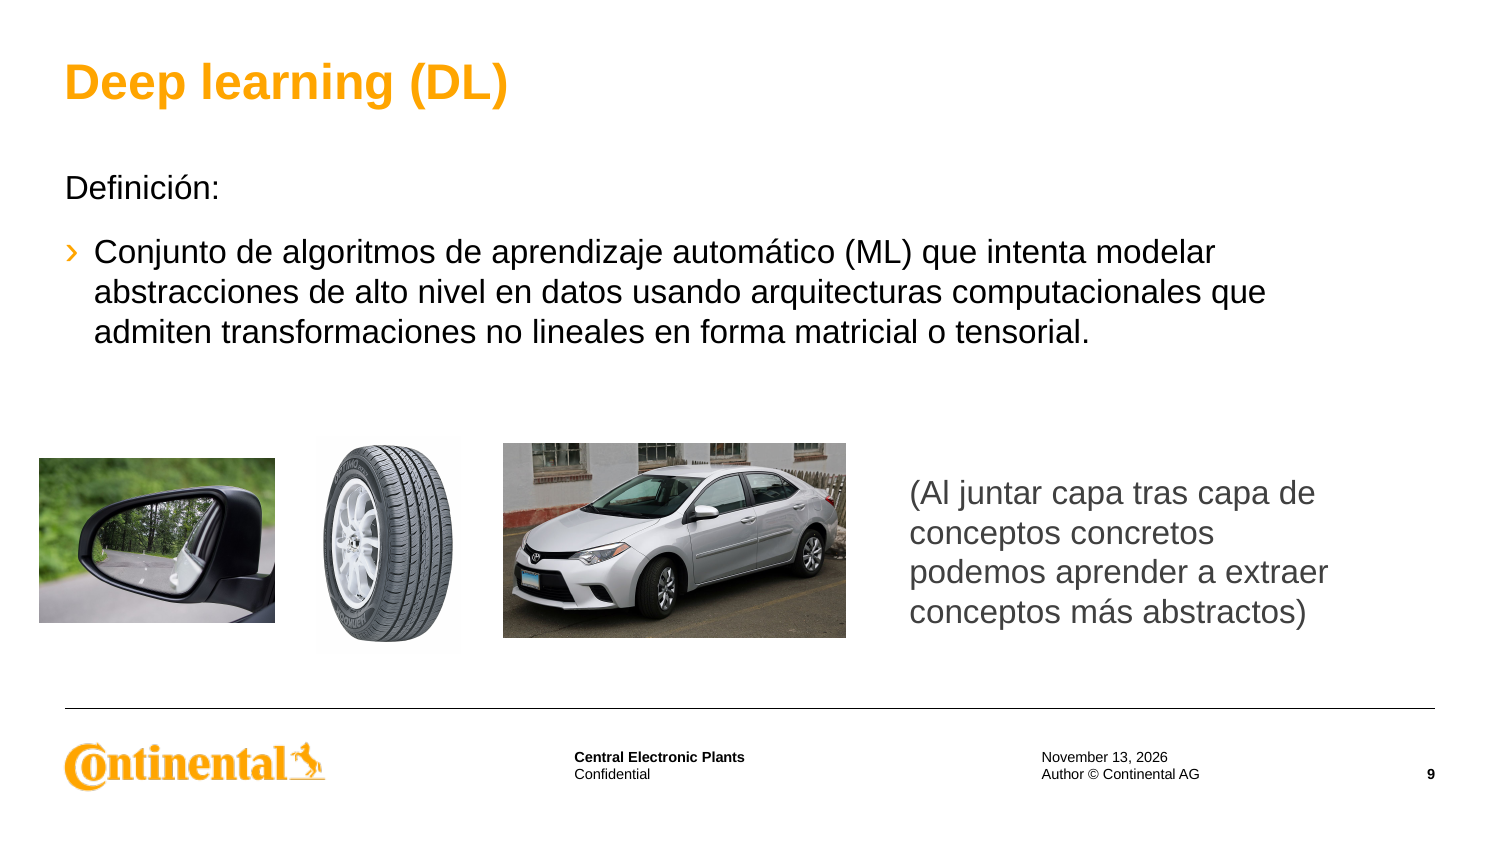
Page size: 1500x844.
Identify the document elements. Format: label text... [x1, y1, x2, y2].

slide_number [1041, 746, 1371, 765]
slide_number 9 [1376, 765, 1436, 784]
list Definición: Conjunto de algoritmos de aprendizaje automático (ML) que intenta modelar abstracciones de alto nivel en datos usando arquitecturas computacionales que admiten transformaciones no lineales en forma matricial o tensorial. [64, 162, 1329, 380]
title Deep learning (DL) [64, 49, 1042, 162]
picture [38, 458, 275, 623]
picture [502, 443, 846, 638]
footer Author © Continental AG [1041, 765, 1371, 784]
picture [315, 436, 461, 654]
text_box (Al juntar capa tras capa de conceptos concretos podemos aprender a extraer conceptos más abstractos) [894, 436, 1371, 666]
